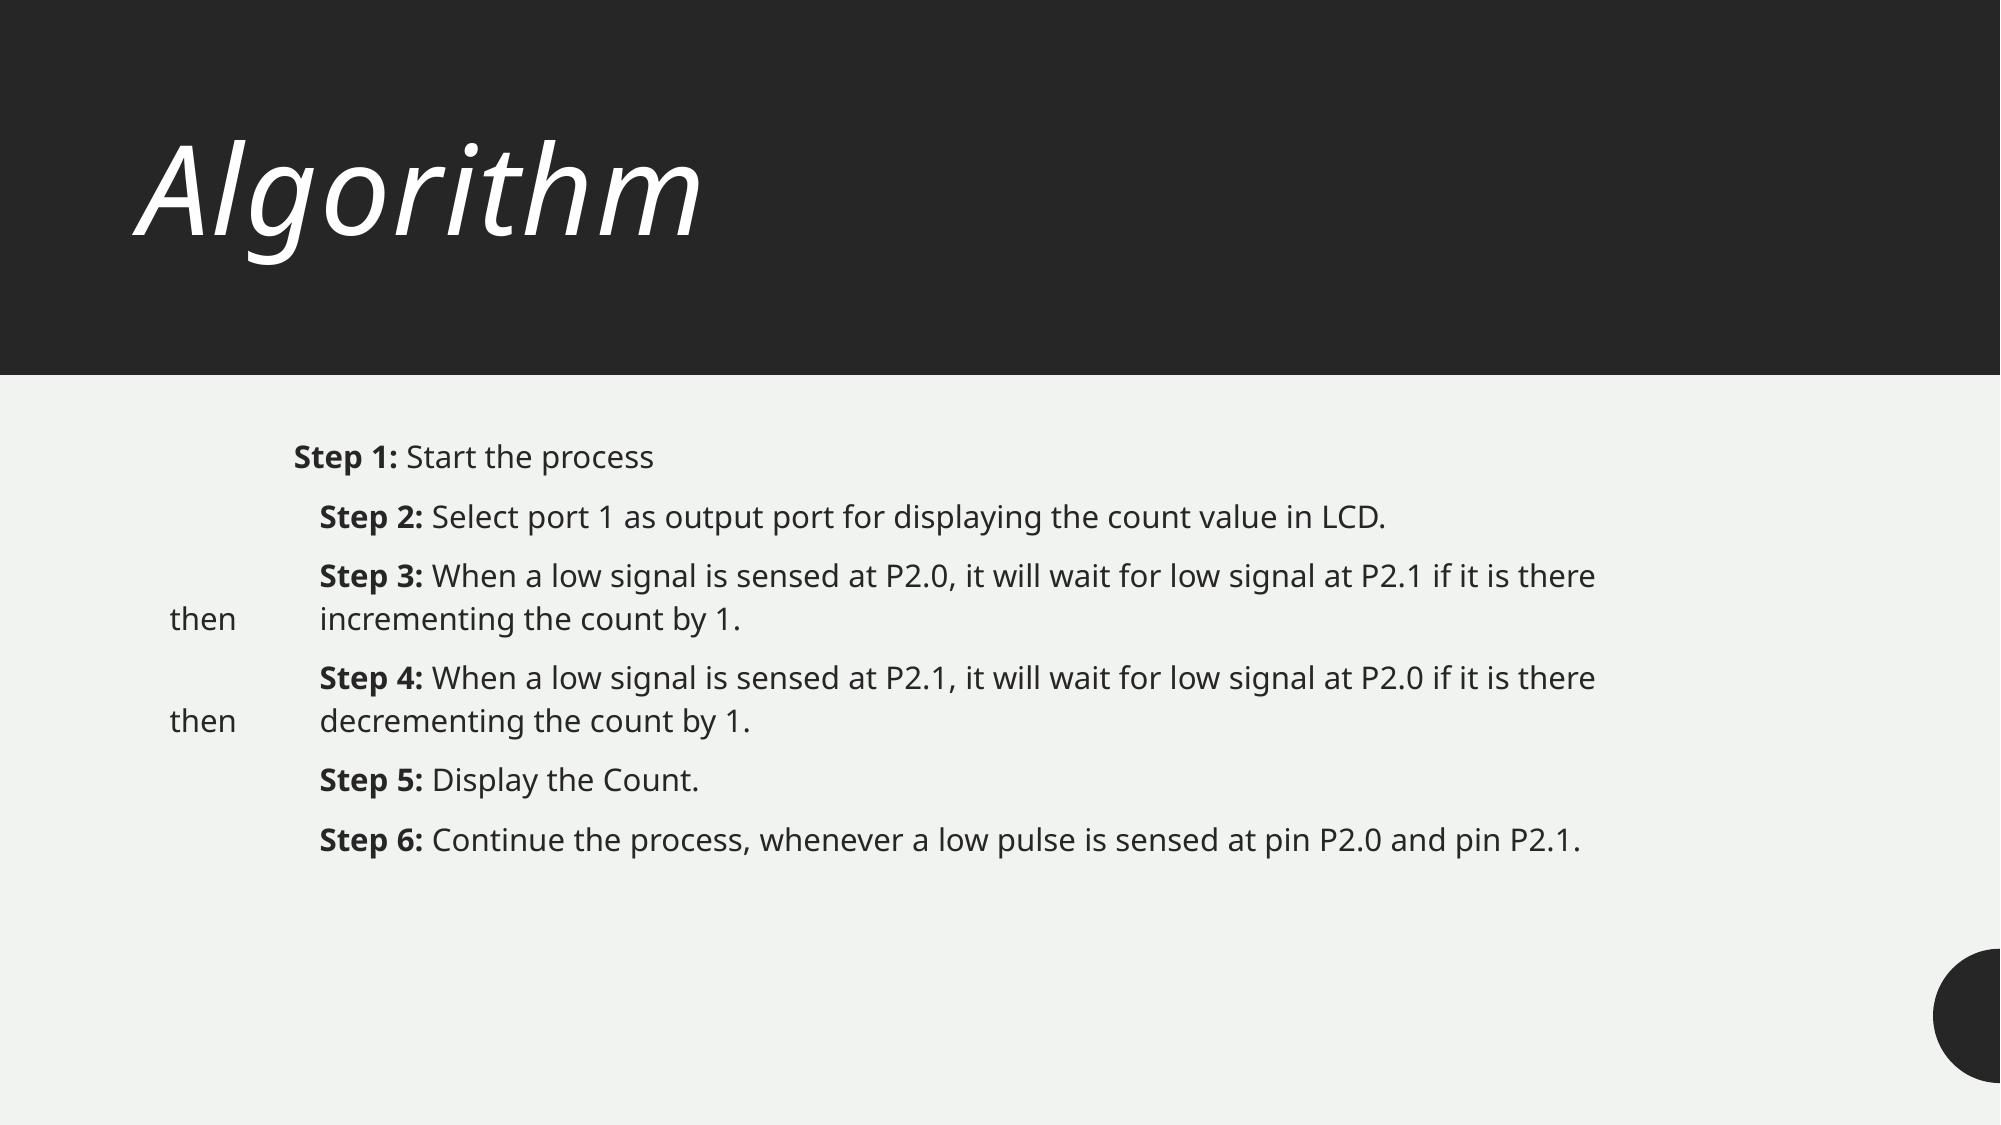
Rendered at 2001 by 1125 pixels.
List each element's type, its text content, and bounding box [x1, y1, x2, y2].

text_box [0, 376, 2000, 1125]
text_box [1933, 948, 2000, 1084]
text_box [0, 0, 2000, 376]
text_box Algorithm [124, 62, 1875, 318]
text_box Step 1: Start the process Step 2: Select port 1 as output port for displaying the count value in LCD. Step 3: When a low signal is sensed at P2.0, it will wait for low signal at P2.1 if it is there then incrementing the count by 1. Step 4: When a low signal is sensed at P2.1, it will wait for low signal at P2.0 if it is there then decrementing the count by 1. Step 5: Display the Count. Step 6: Continue the process, whenever a low pulse is sensed at pin P2.0 and pin P2.1. [124, 427, 1633, 949]
